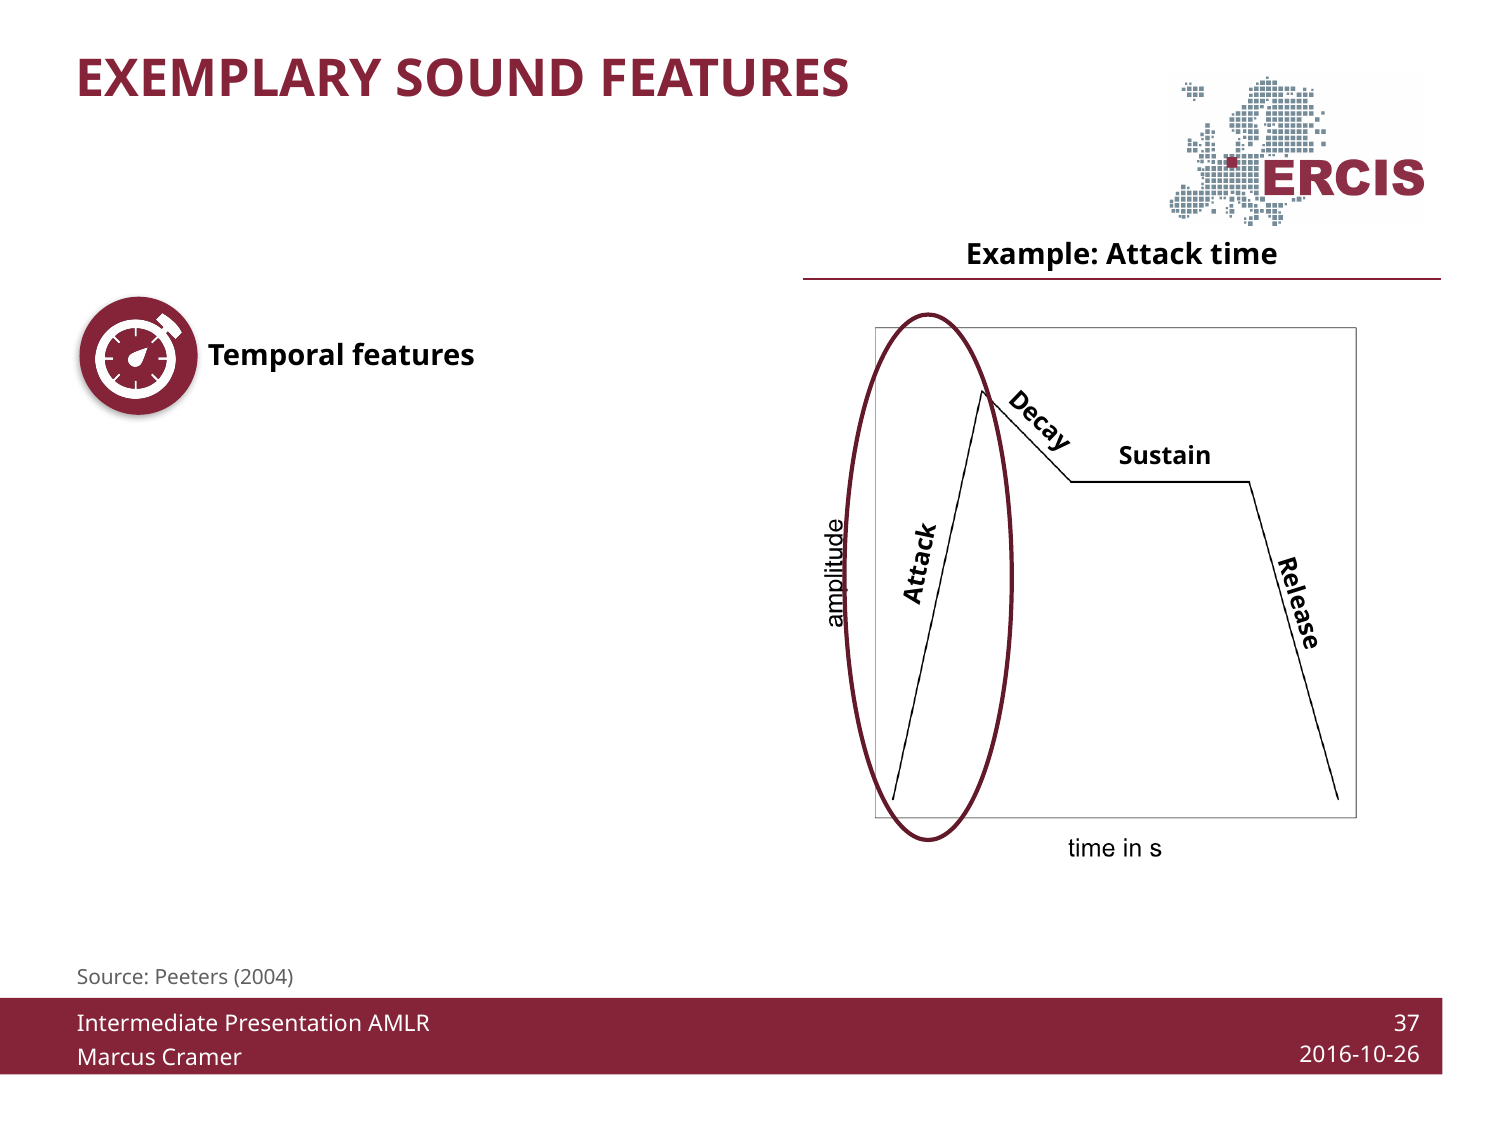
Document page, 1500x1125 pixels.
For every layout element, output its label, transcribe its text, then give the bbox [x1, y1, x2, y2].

picture [1167, 72, 1426, 228]
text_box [79, 296, 198, 416]
title Exemplary sound features [61, 36, 1128, 116]
text_box Temporal features [202, 328, 590, 379]
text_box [802, 228, 1442, 280]
picture [814, 306, 1377, 869]
list Source: Peeters (2004) [62, 956, 1433, 1000]
